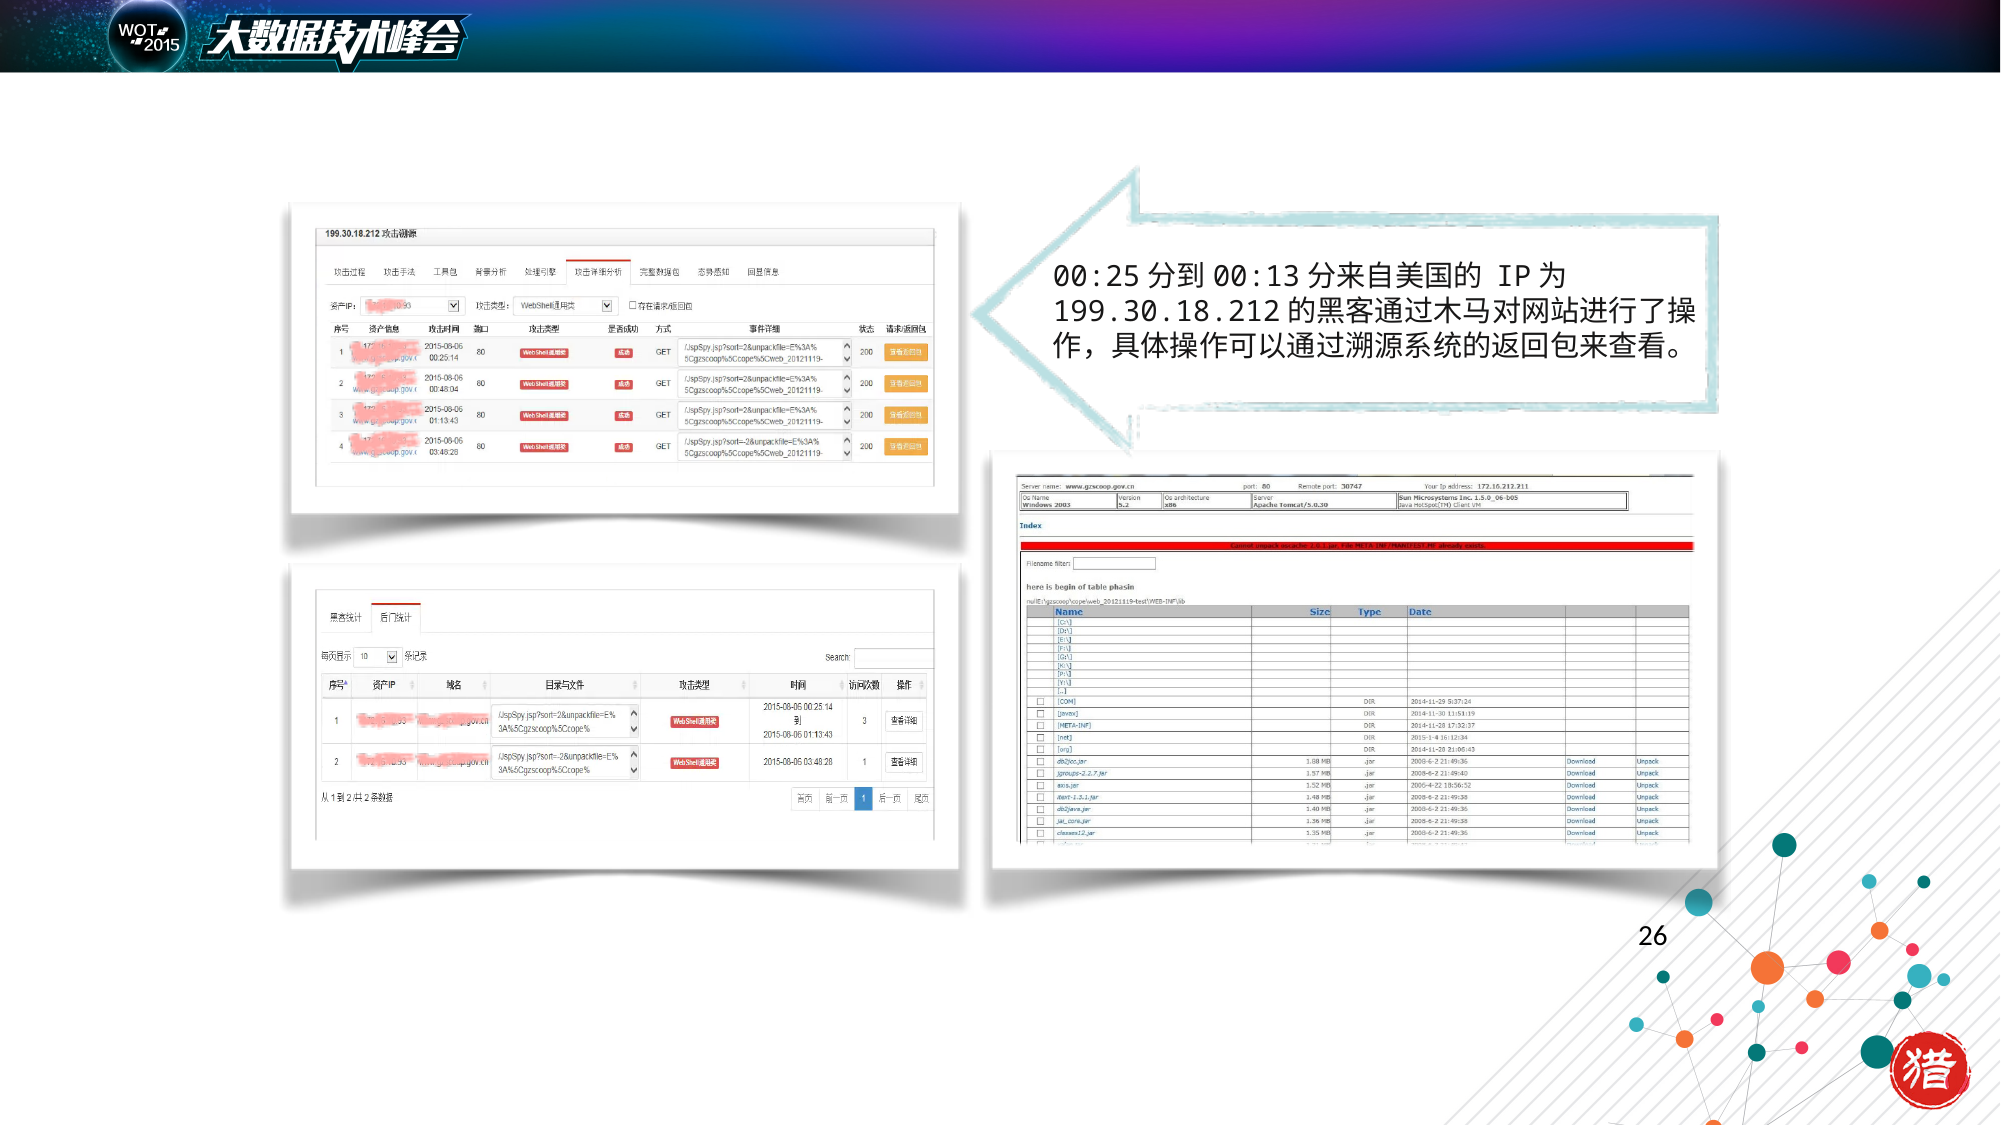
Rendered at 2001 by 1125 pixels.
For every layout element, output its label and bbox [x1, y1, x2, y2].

text_box [279, 564, 974, 918]
text_box [1325, 919, 1675, 959]
picture [0, 0, 2001, 1125]
text_box [279, 202, 974, 564]
text_box [965, 158, 1723, 474]
text_box [980, 450, 1731, 919]
